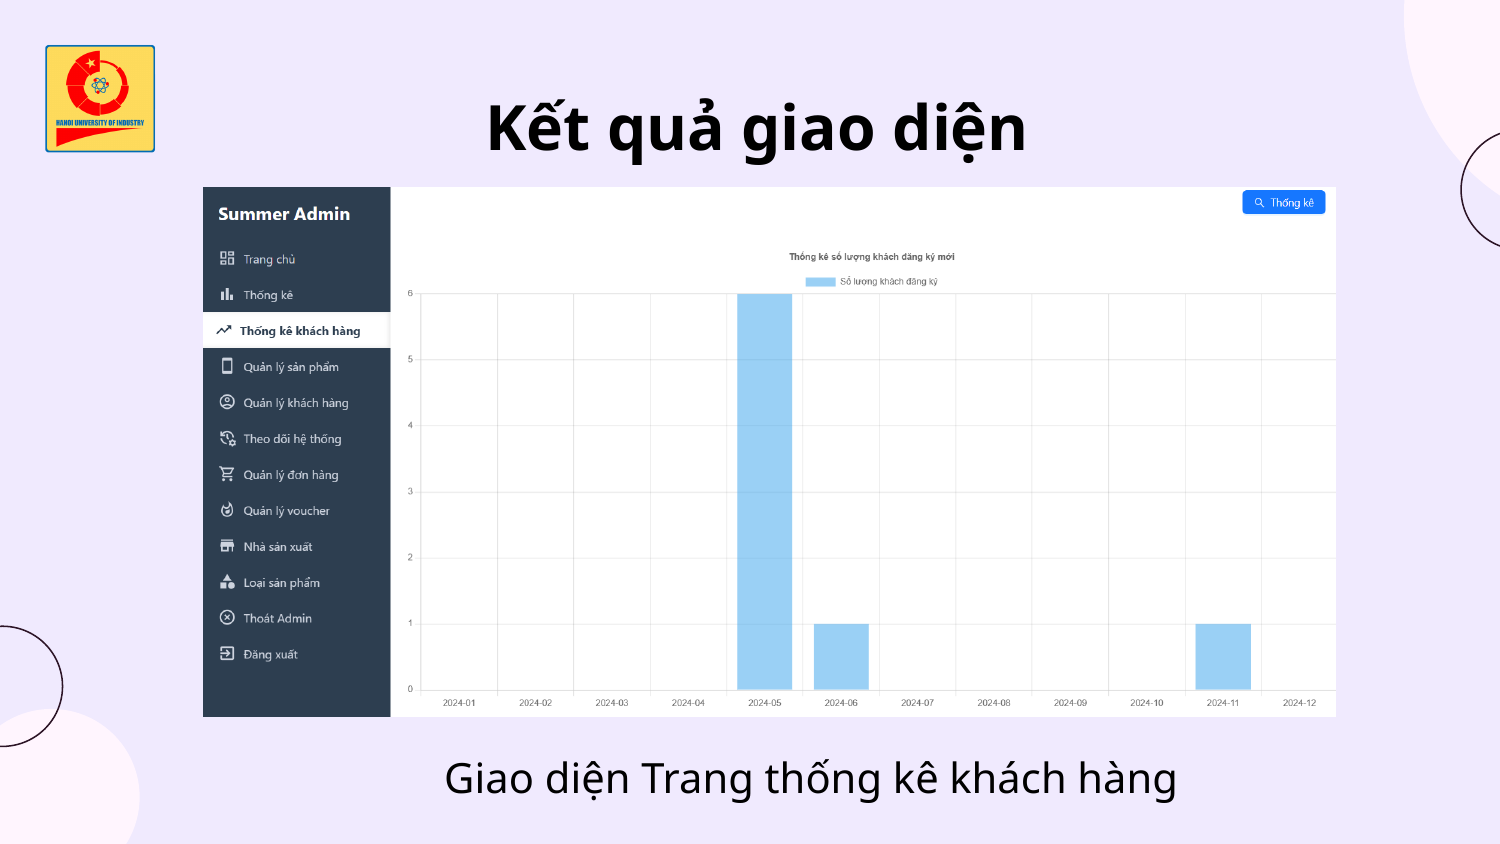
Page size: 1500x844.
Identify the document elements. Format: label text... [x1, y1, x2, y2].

picture [203, 187, 1337, 718]
text_box Giao diện Trang thống kê khách hàng [388, 735, 1235, 817]
picture [41, 39, 159, 158]
title Kết quả giao diện [125, 72, 1390, 167]
